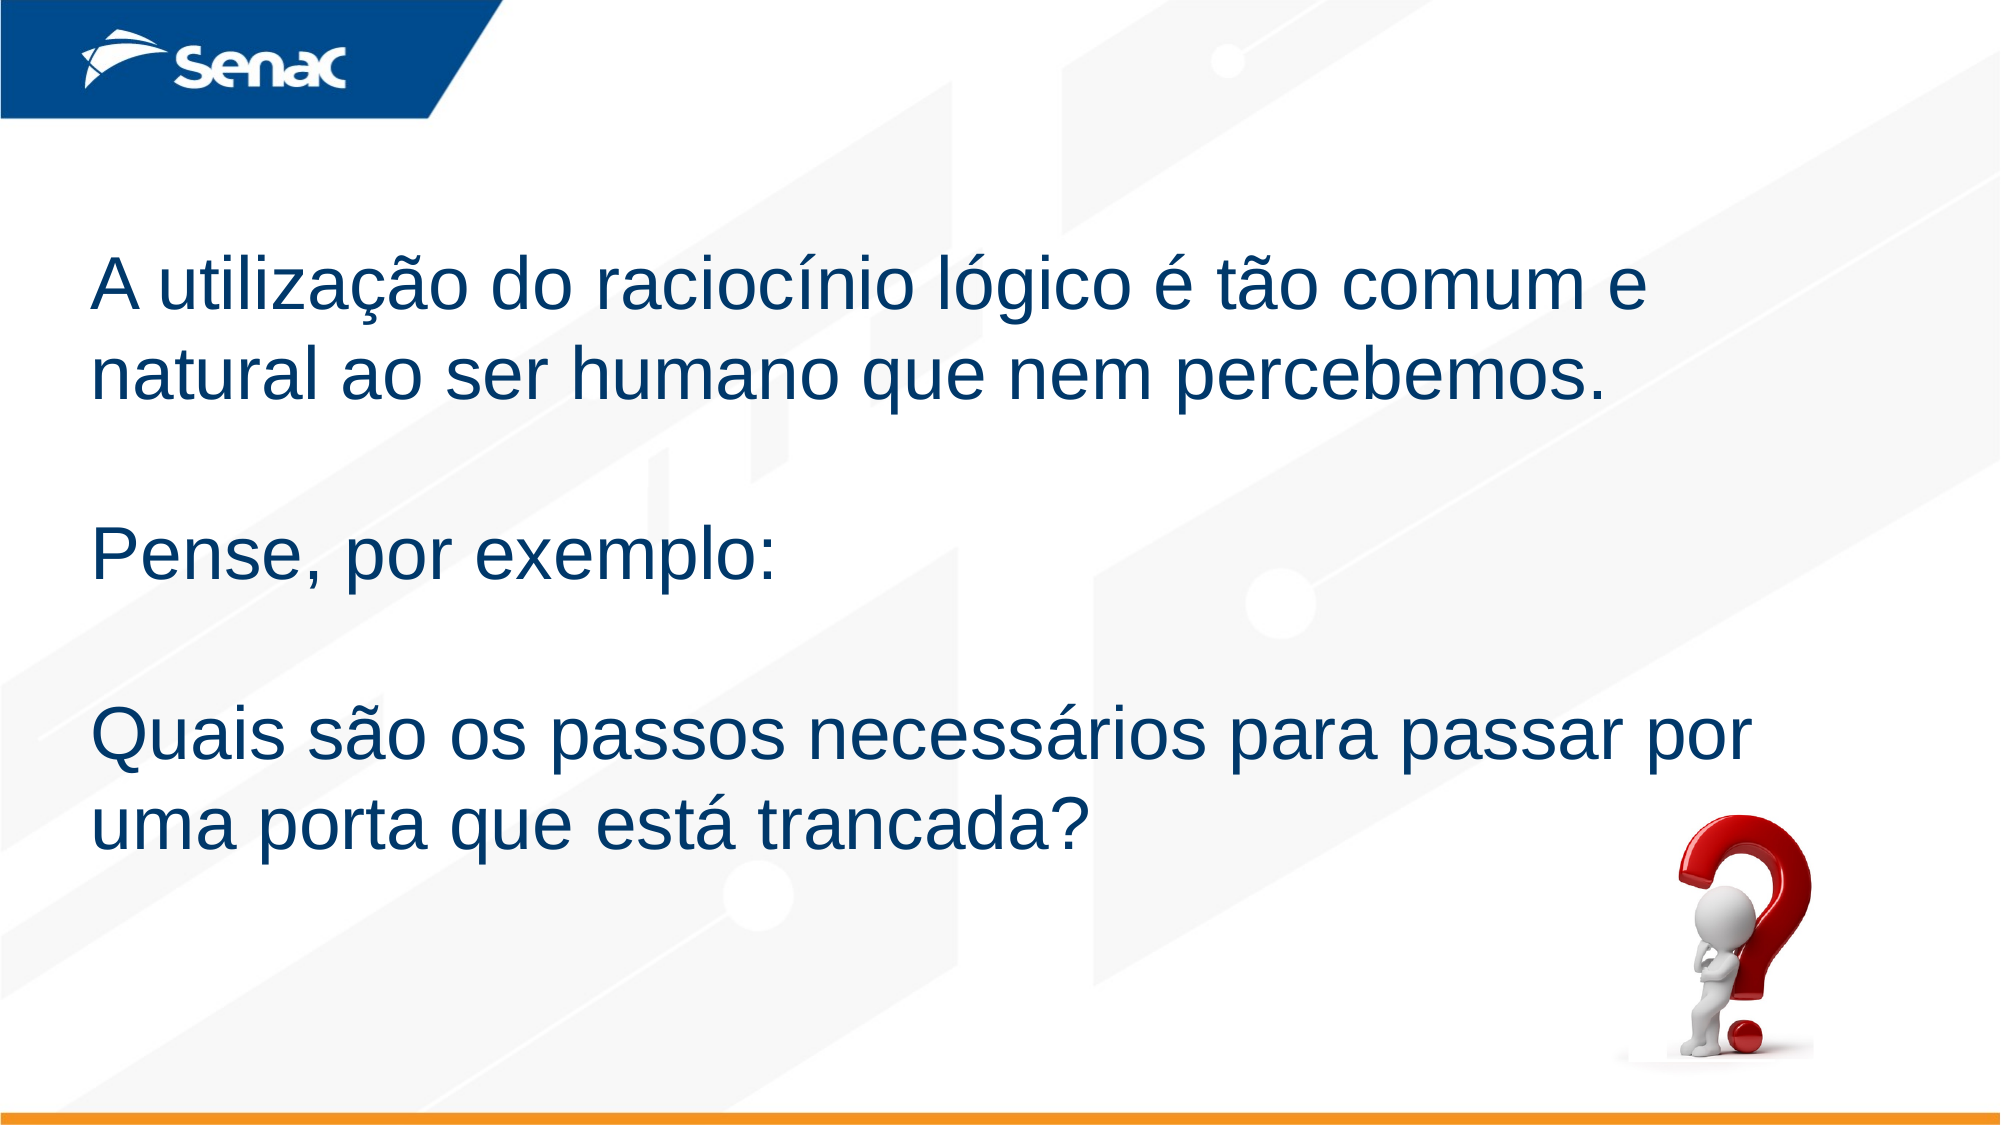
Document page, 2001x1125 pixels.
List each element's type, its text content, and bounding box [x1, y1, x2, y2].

text_box A utilização do raciocínio lógico é tão comum e natural ao ser humano que nem percebemos. Pense, por exemplo: Quais são os passos necessários para passar por uma porta que está trancada? [76, 227, 1905, 963]
picture [0, 0, 2001, 1125]
